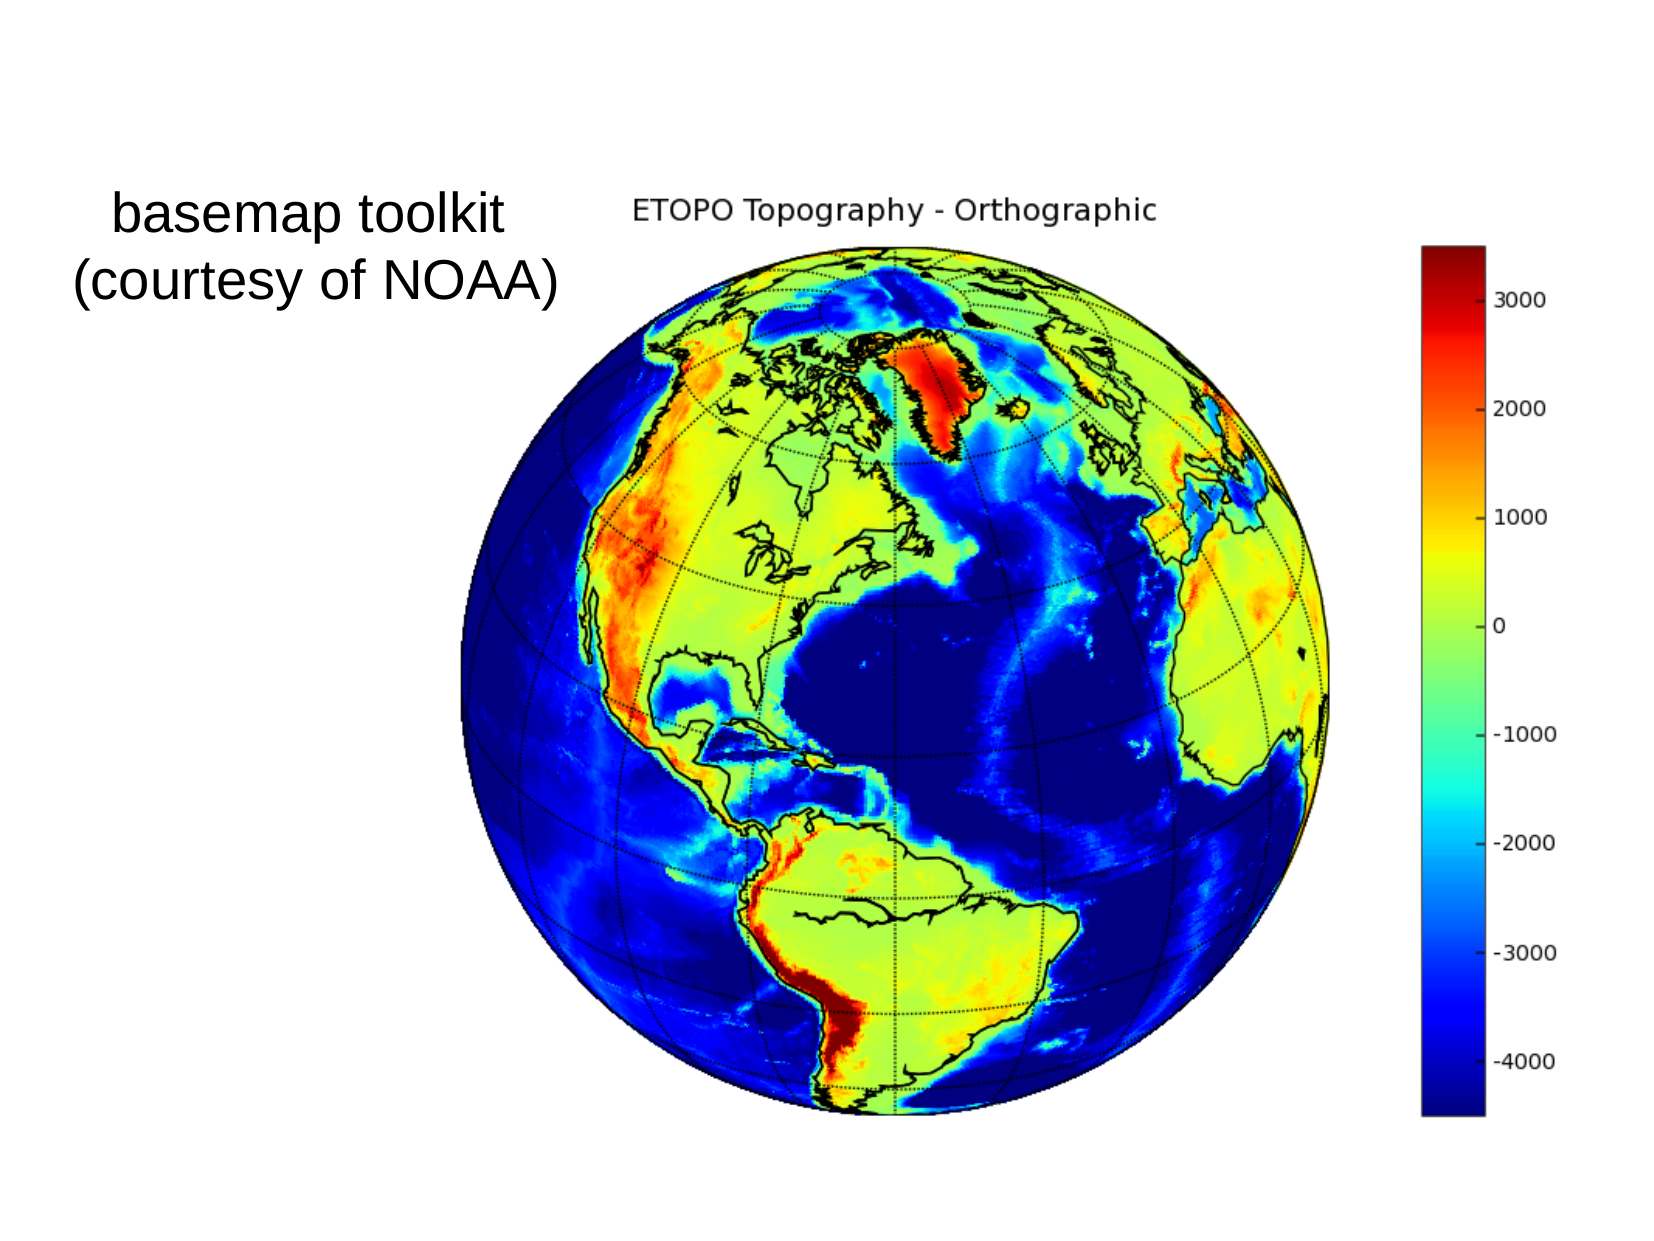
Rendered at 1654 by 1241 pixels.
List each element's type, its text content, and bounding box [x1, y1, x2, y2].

text_box basemap toolkit (courtesy of NOAA)‏ [70, 175, 337, 311]
picture [337, 0, 1578, 1241]
